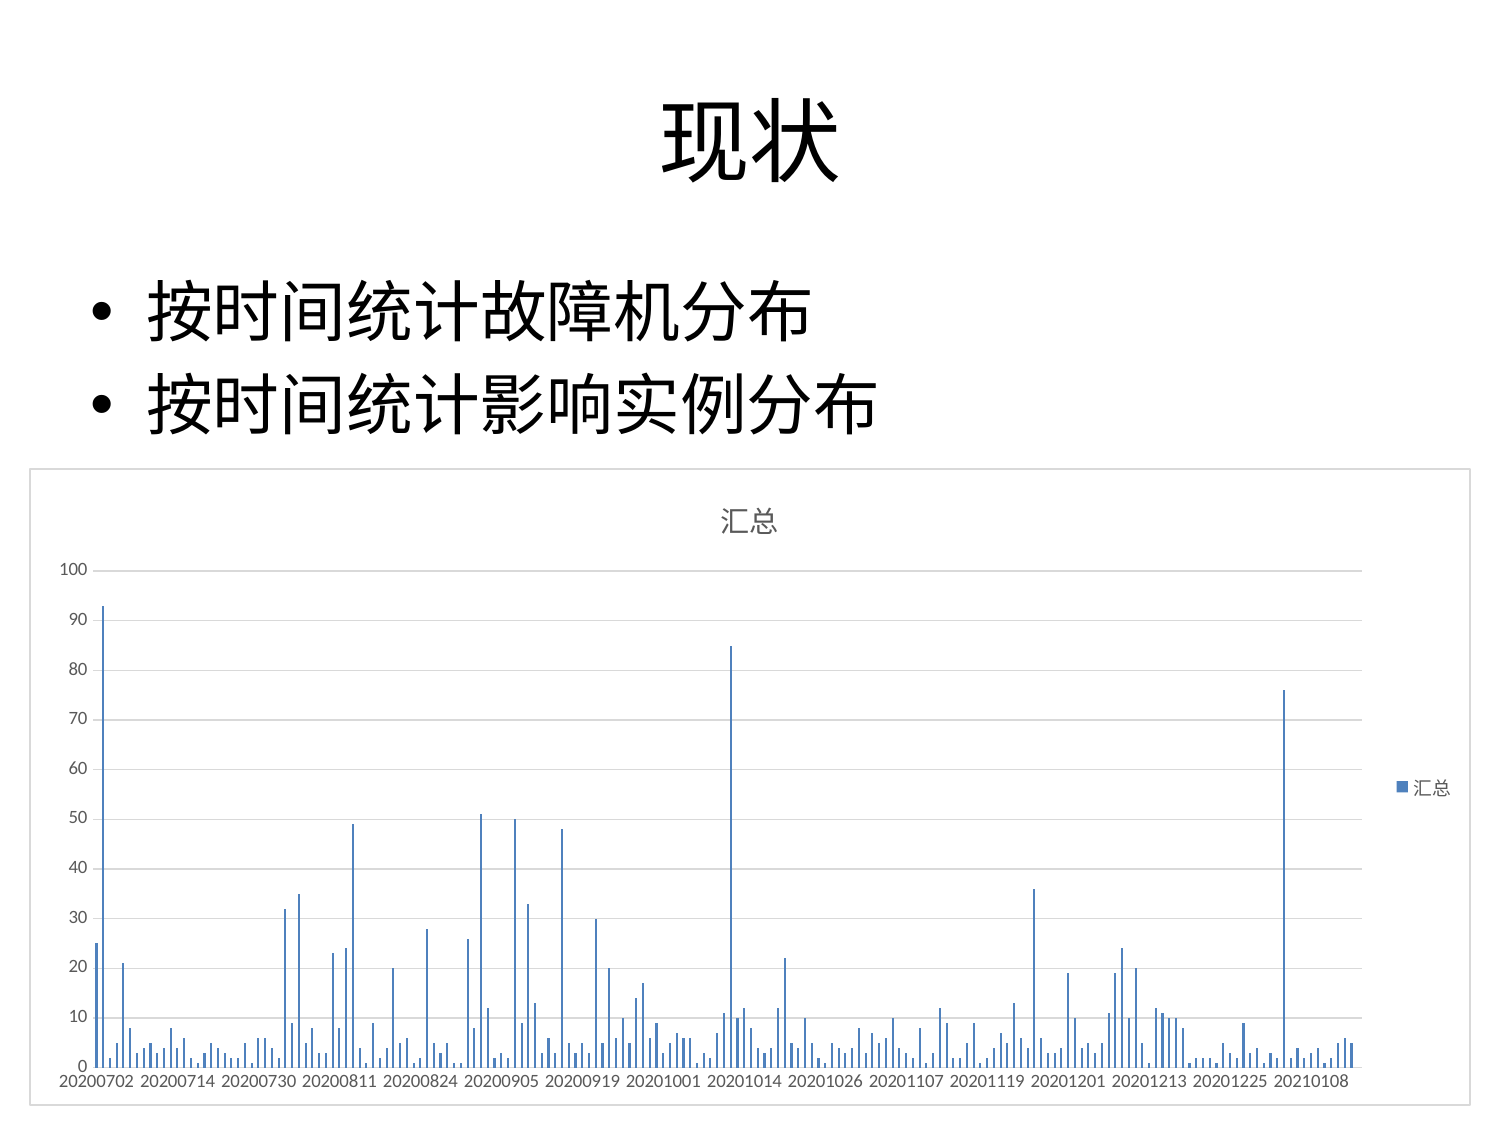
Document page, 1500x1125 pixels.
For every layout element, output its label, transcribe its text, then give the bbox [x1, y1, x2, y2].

chart [29, 467, 1471, 1107]
list 按时间统计故障机分布 按时间统计影响实例分布 [75, 262, 1425, 466]
title 现状 [75, 45, 1425, 233]
